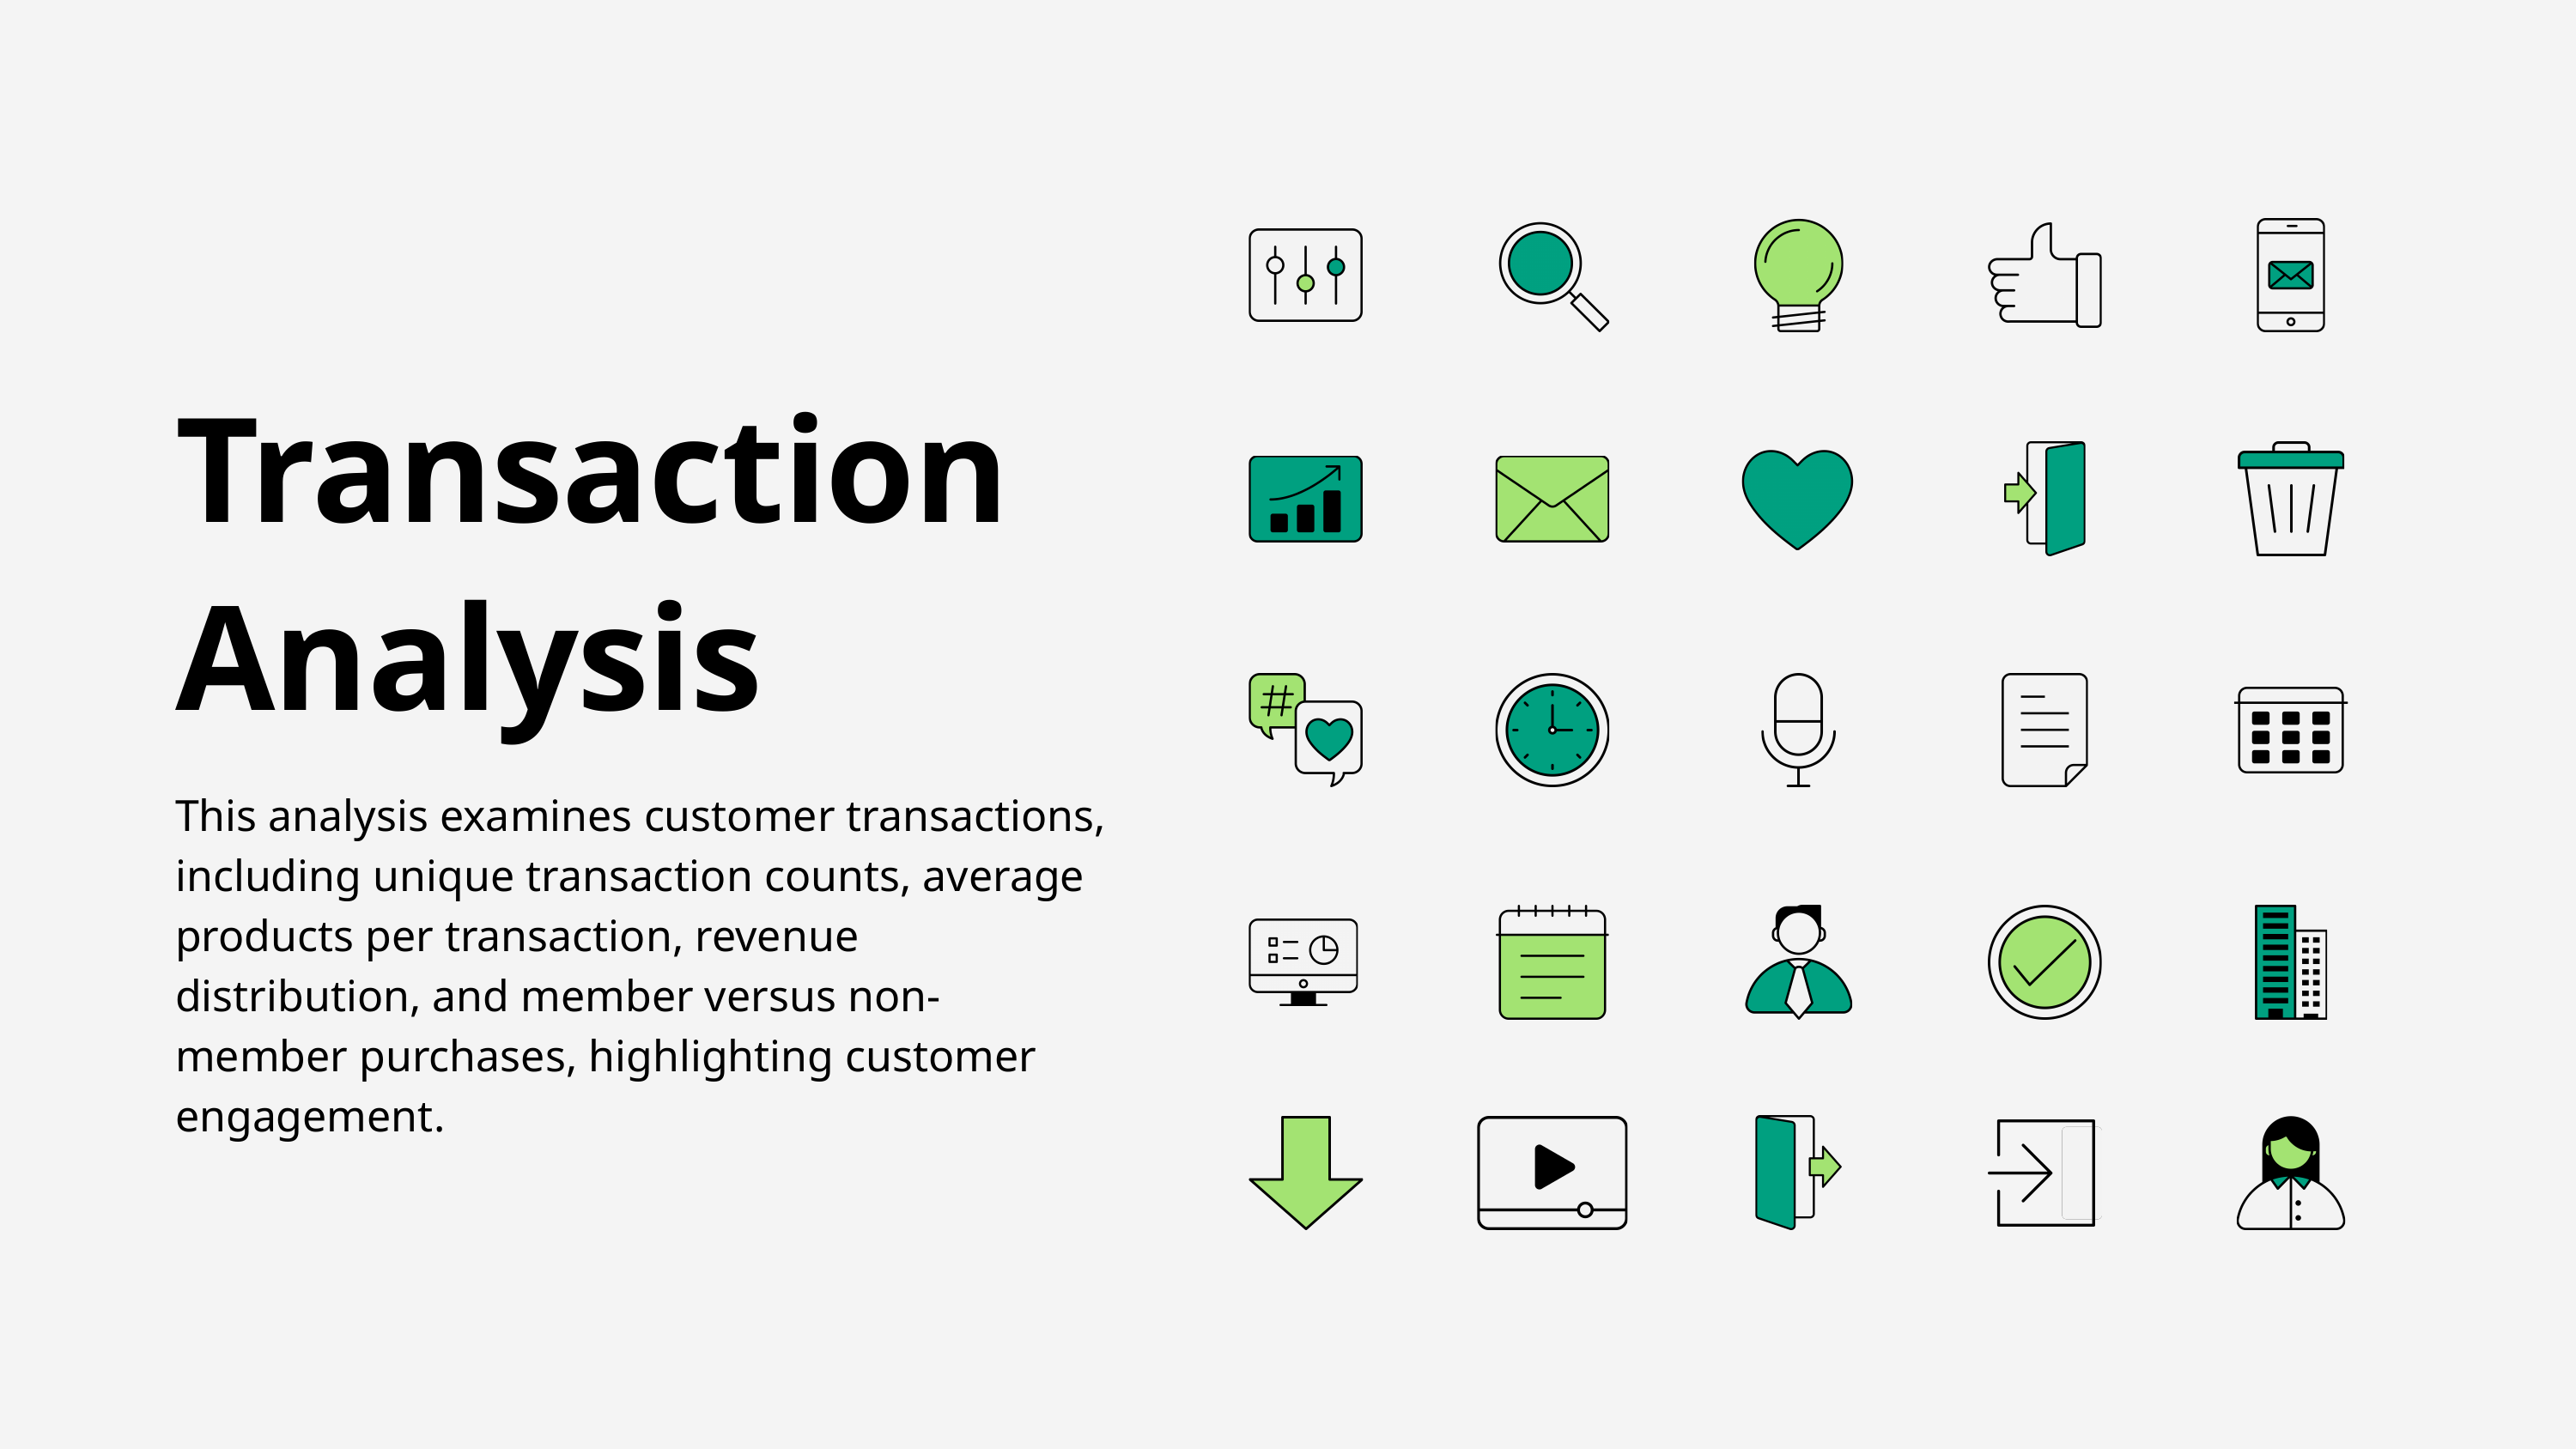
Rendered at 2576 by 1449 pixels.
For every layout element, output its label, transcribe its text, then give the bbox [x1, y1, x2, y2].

text_box [1249, 673, 1363, 787]
text_box [2257, 218, 2325, 332]
text_box [2233, 687, 2348, 773]
text_box [1477, 1116, 1628, 1230]
text_box [1988, 222, 2102, 328]
text_box [1753, 218, 1844, 332]
text_box [1755, 1115, 1843, 1230]
text_box [1741, 447, 1856, 550]
text_box [1988, 905, 2102, 1020]
text_box [1249, 1116, 1364, 1230]
text_box [1249, 456, 1363, 543]
text_box Transaction Analysis [175, 362, 1097, 740]
text_box [1988, 1119, 2102, 1227]
text_box [1496, 905, 1609, 1020]
text_box [2255, 905, 2328, 1020]
text_box [1745, 905, 1853, 1020]
text_box [1495, 456, 1610, 543]
text_box [1249, 228, 1363, 322]
text_box [2003, 441, 2086, 556]
text_box This analysis examines customer transactions, including unique transaction counts, average products per transaction, revenue distribution, and member versus non-member purchases, highlighting customer engagement. [175, 779, 1111, 1141]
text_box [1495, 218, 1610, 332]
text_box [1495, 673, 1610, 787]
text_box [2236, 1116, 2346, 1230]
text_box [1761, 673, 1836, 787]
text_box [1249, 919, 1358, 1006]
text_box [2238, 441, 2345, 556]
text_box [2001, 673, 2088, 787]
